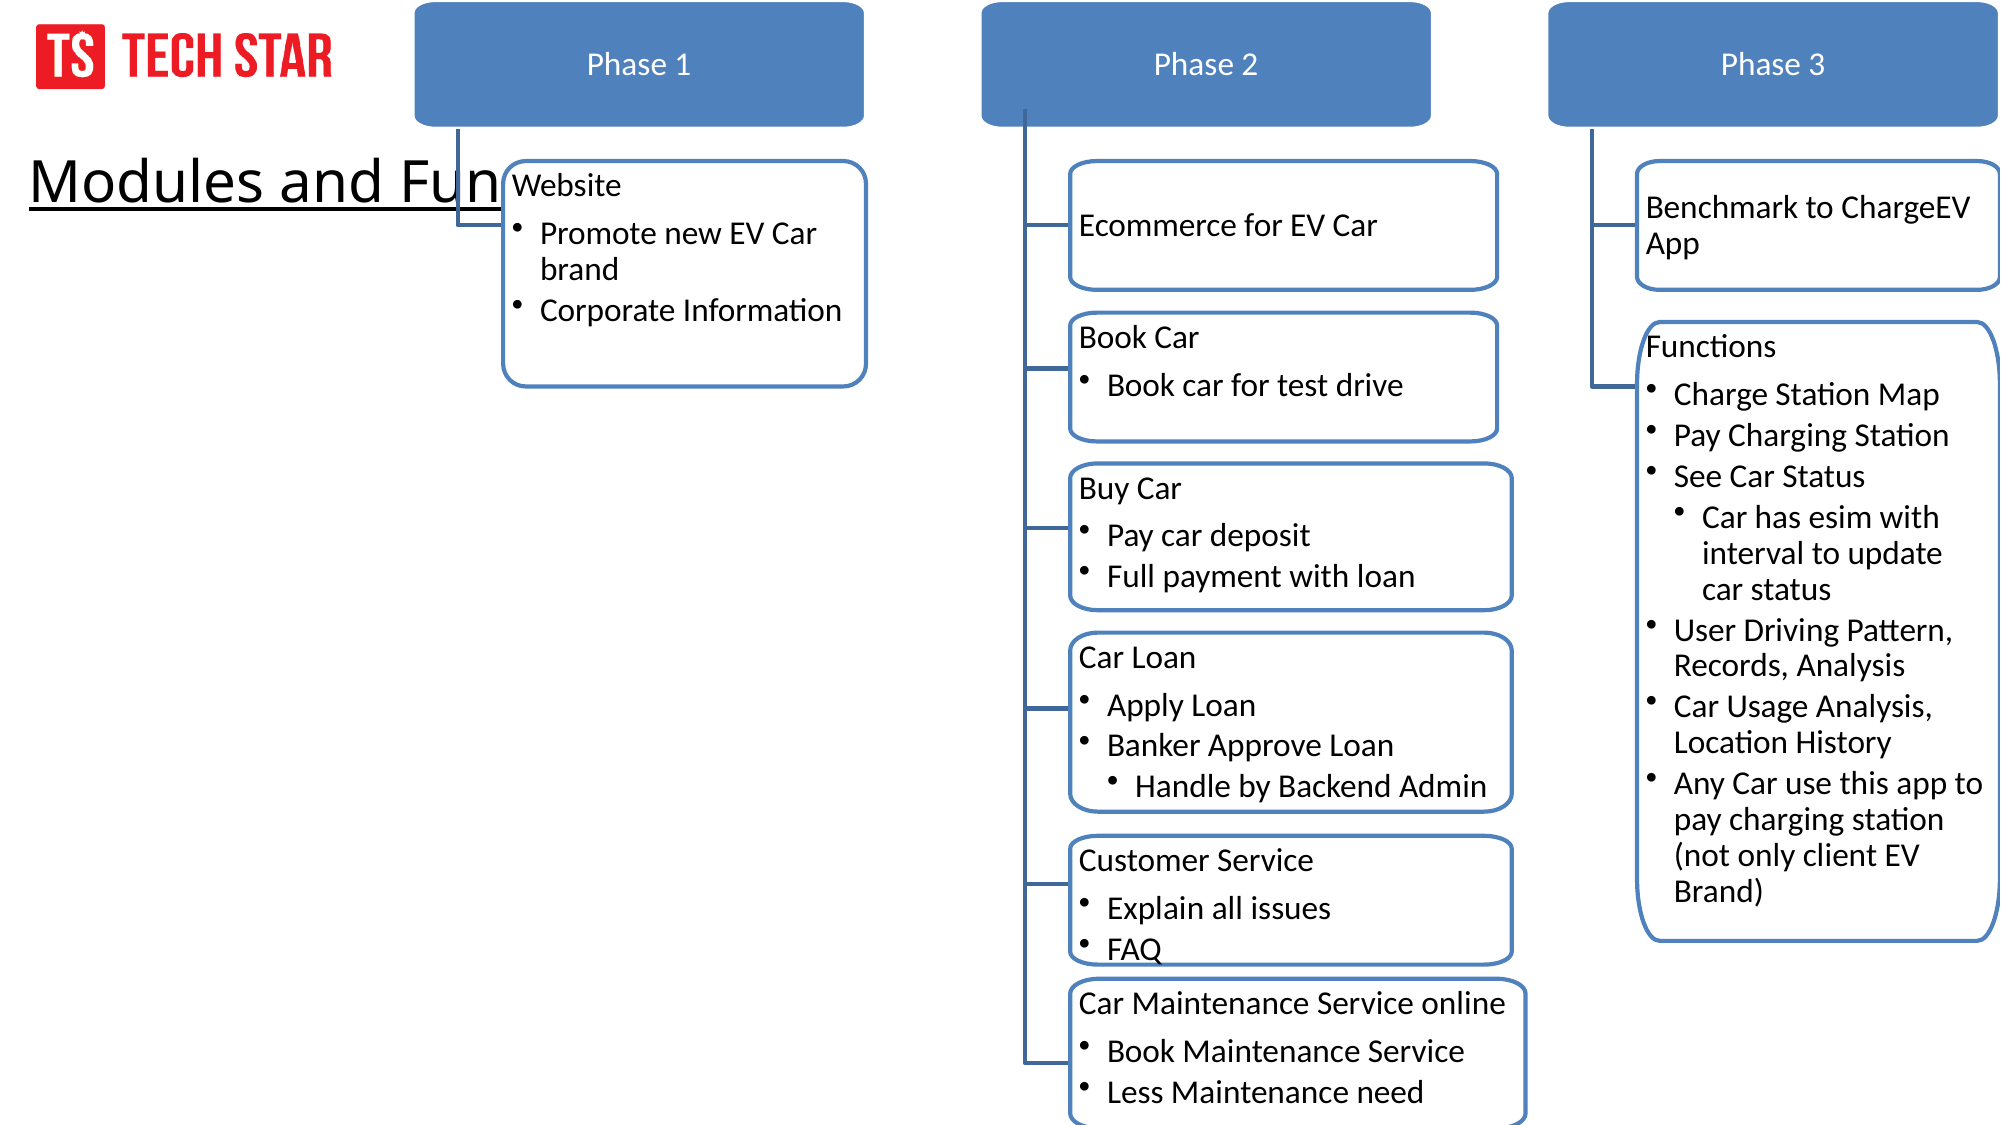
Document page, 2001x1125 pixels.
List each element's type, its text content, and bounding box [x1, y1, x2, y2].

text_box Modules and Functions [21, 136, 406, 222]
picture [0, 1, 373, 122]
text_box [412, 0, 2000, 1125]
